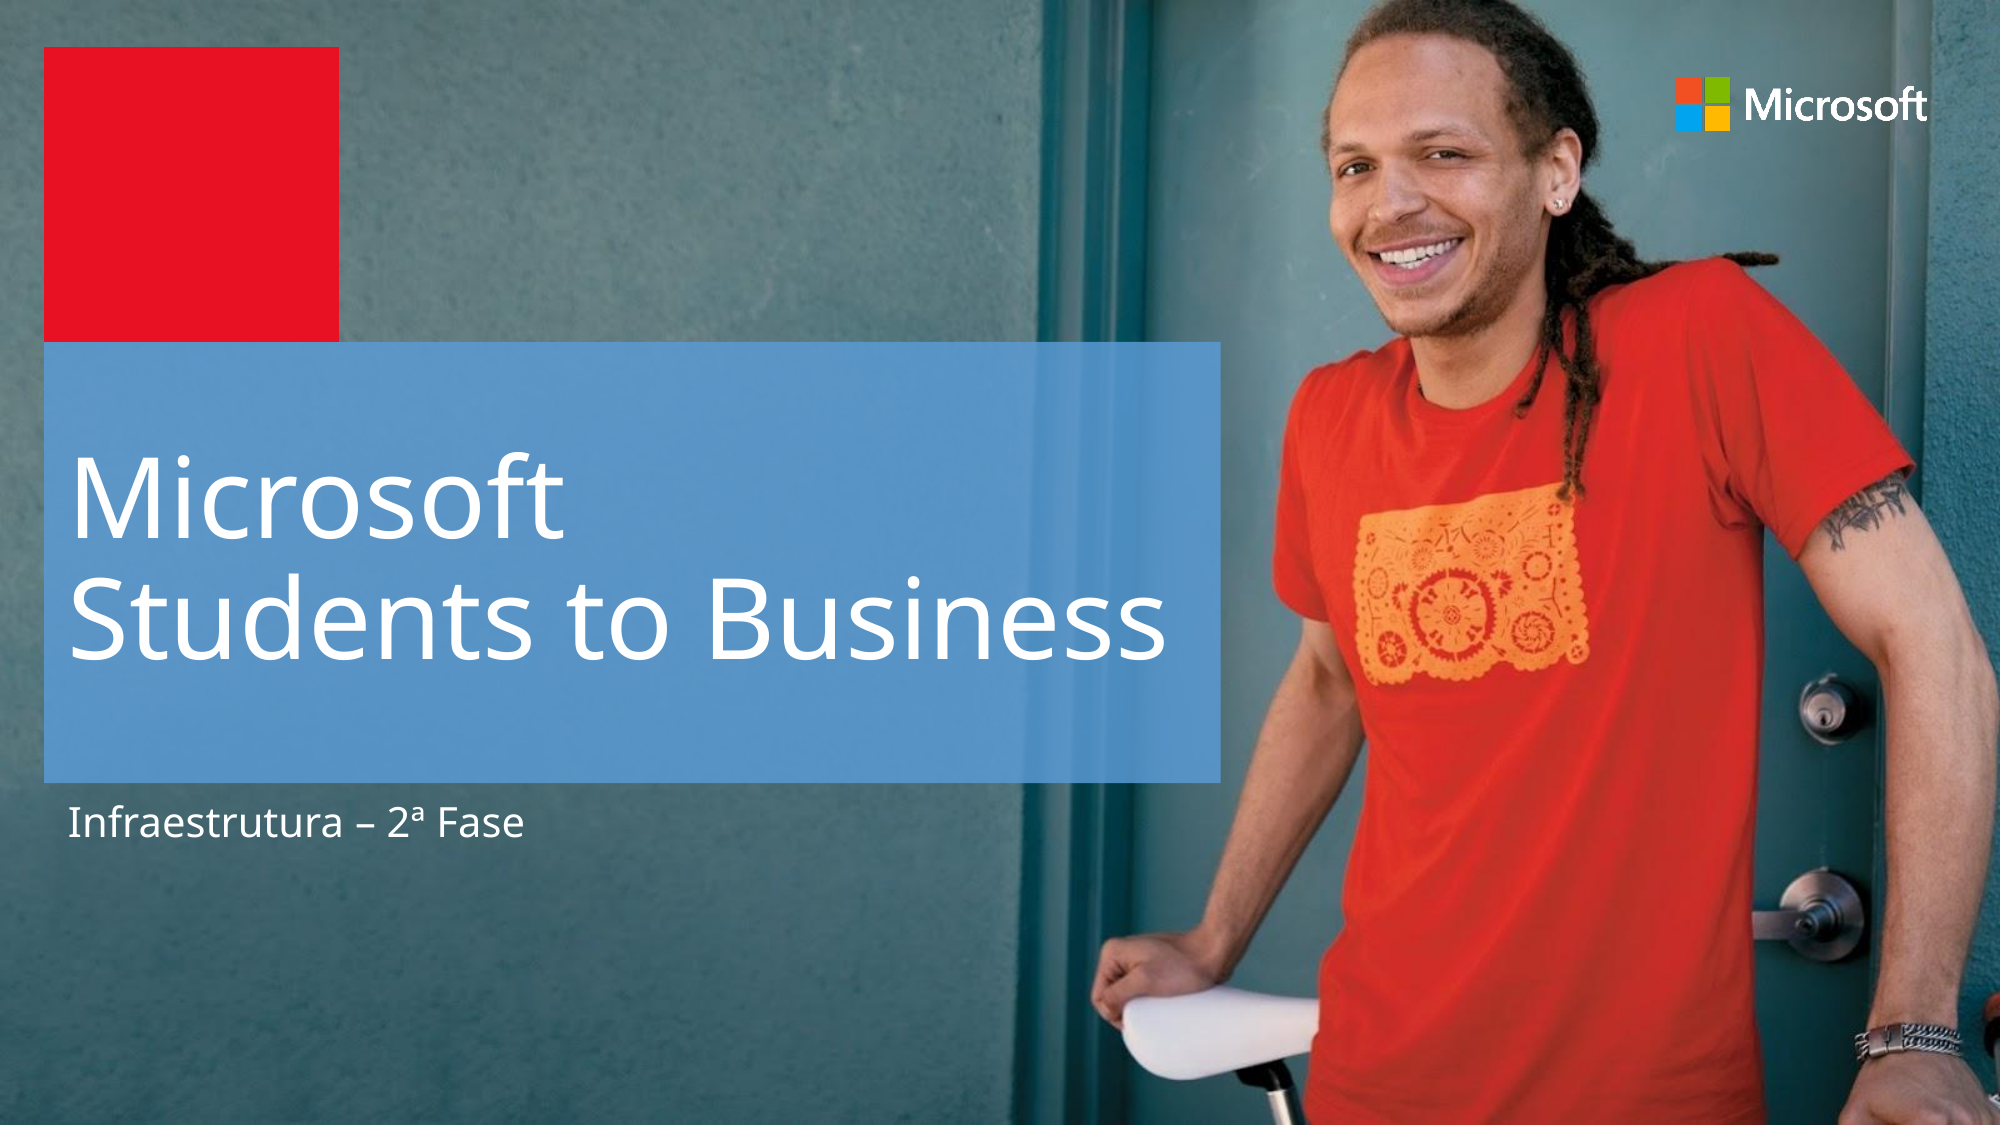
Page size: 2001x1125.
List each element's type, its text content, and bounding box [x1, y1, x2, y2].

picture [0, 0, 2000, 1125]
title Microsoft Students to Business [43, 341, 1221, 783]
list Infraestrutura – 2ª Fase [43, 783, 1221, 1077]
